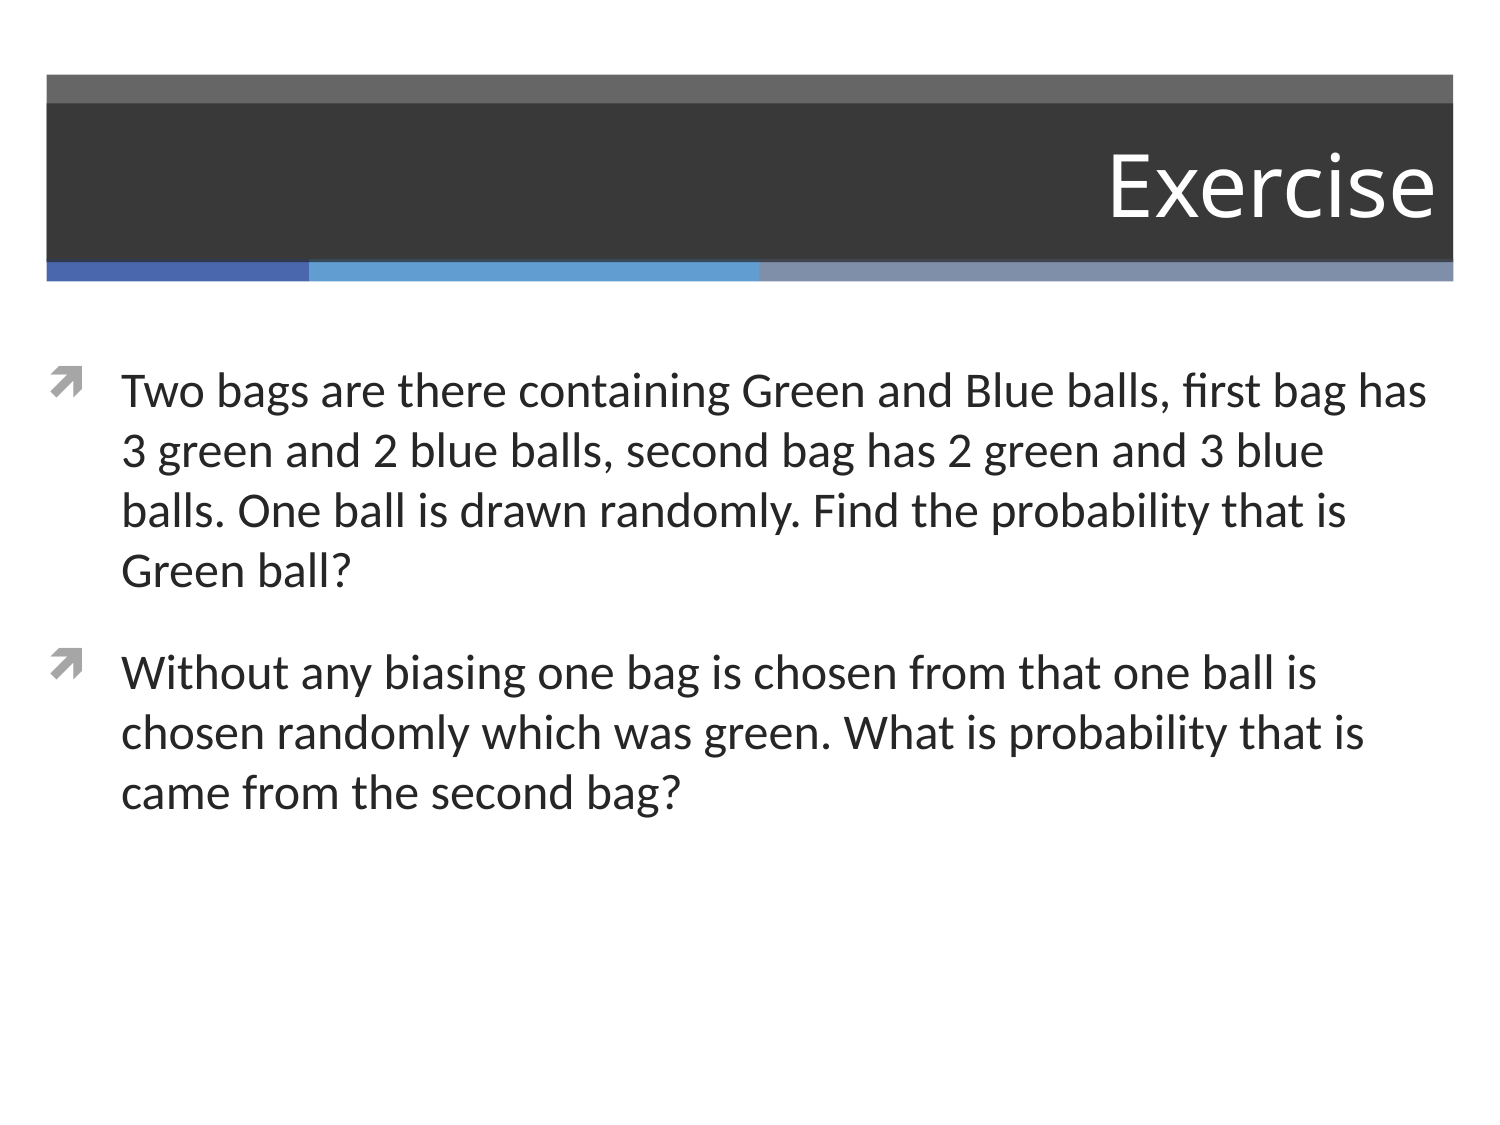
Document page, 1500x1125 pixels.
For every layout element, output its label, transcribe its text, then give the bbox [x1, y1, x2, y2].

title Exercise [46, 103, 1454, 263]
list Two bags are there containing Green and Blue balls, first bag has 3 green and 2 blue balls, second bag has 2 green and 3 blue balls. One ball is drawn randomly. Find the probability that is Green ball? Without any biasing one bag is chosen from that one ball is chosen randomly which was green. What is probability that is came from the second bag? [31, 350, 1454, 1005]
